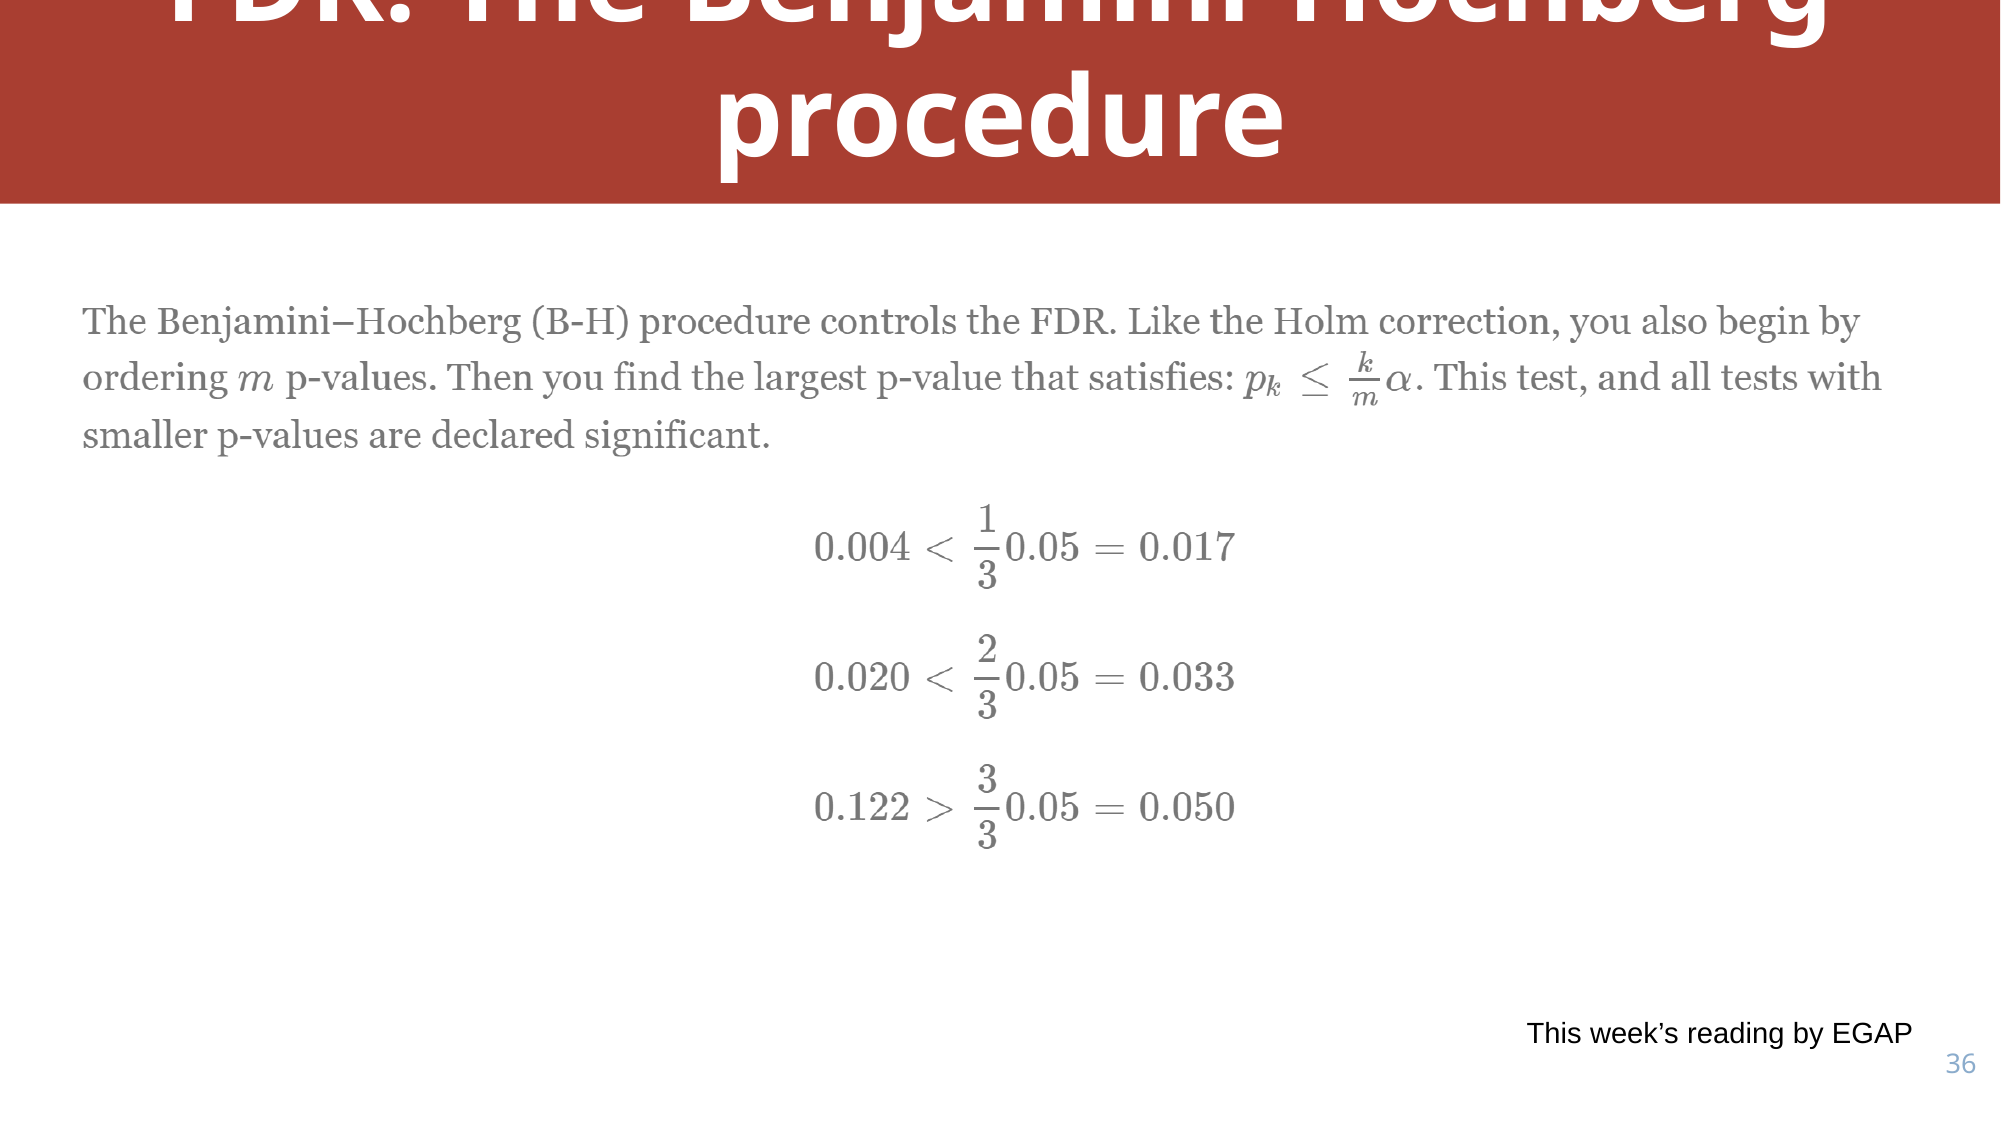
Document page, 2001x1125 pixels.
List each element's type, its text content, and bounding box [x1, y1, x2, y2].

text_box This week’s reading by EGAP [1511, 1006, 2000, 1057]
slide_number 35 [1871, 1057, 1992, 1125]
title FDR: The Benjamini-Hochberg procedure [0, 0, 2000, 187]
picture [65, 280, 1935, 886]
